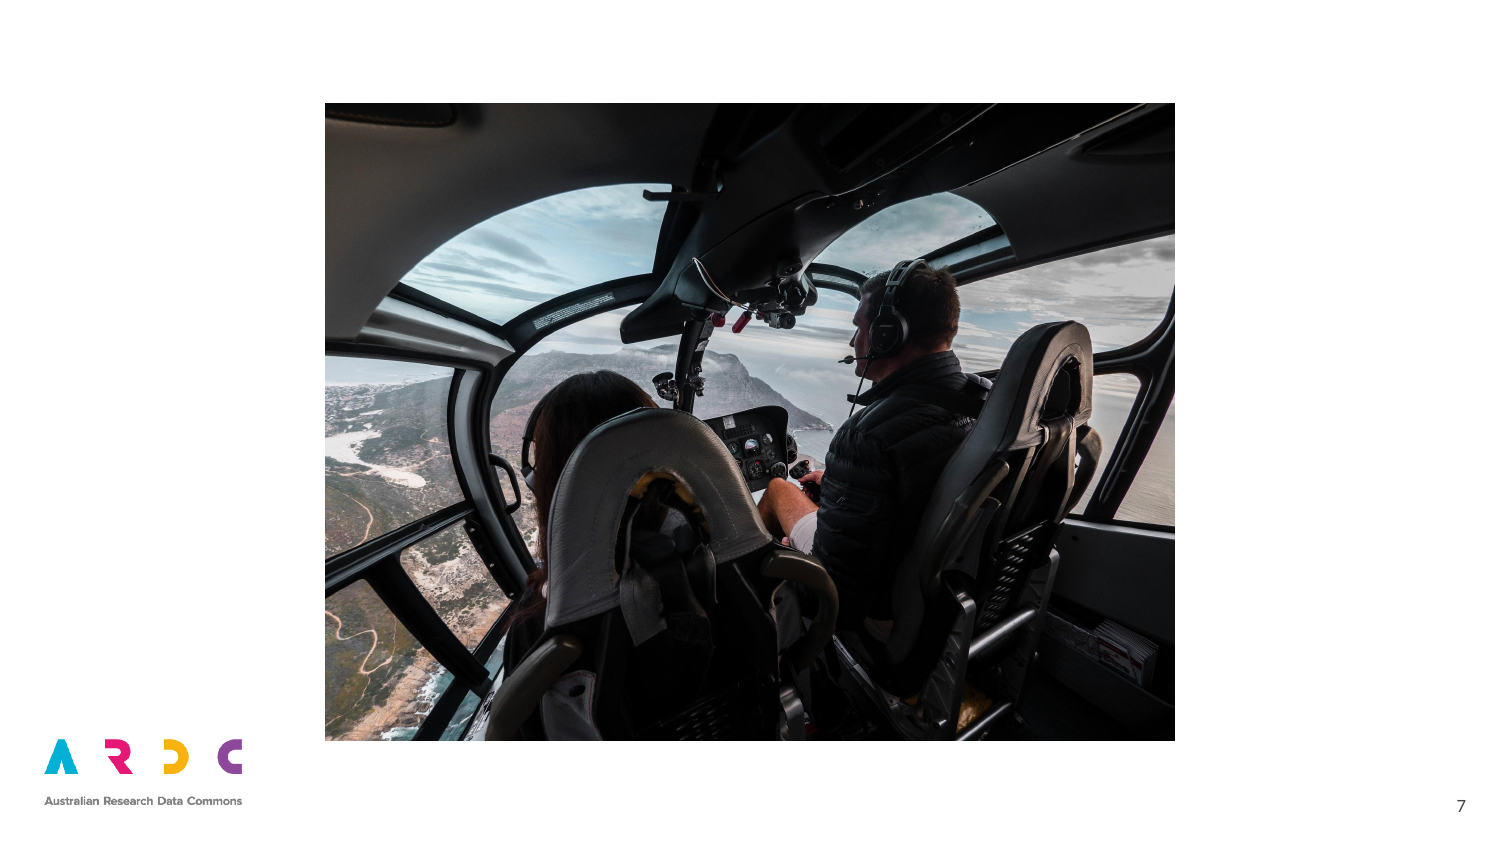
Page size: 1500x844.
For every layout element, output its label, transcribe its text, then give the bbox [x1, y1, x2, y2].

picture [324, 103, 1175, 741]
slide_number ‹#› [1260, 782, 1478, 827]
picture [44, 739, 242, 805]
